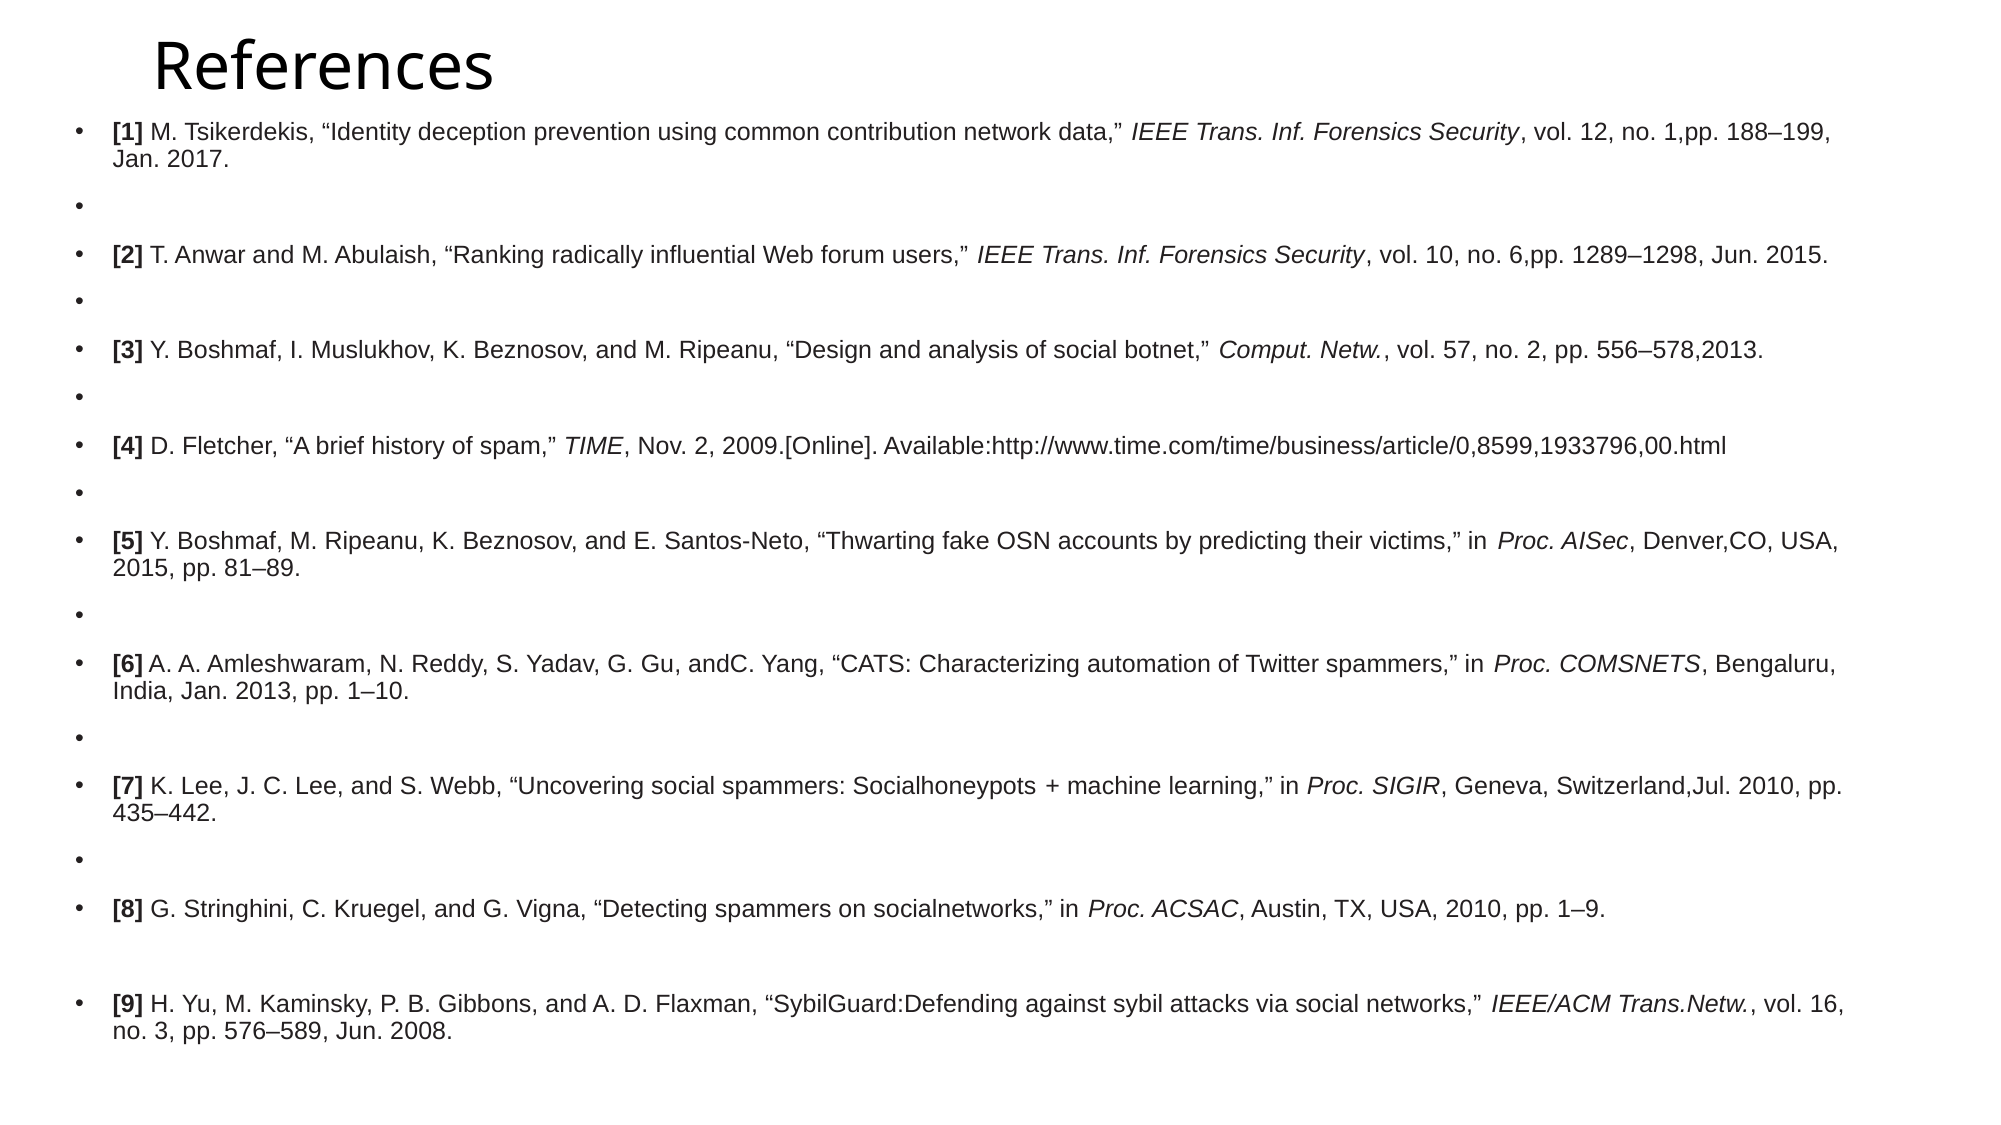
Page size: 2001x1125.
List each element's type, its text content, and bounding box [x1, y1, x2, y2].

list [1] M. Tsikerdekis, “Identity deception prevention using common contribution network data,” IEEE Trans. Inf. Forensics Security, vol. 12, no. 1,pp. 188–199, Jan. 2017. [2] T. Anwar and M. Abulaish, “Ranking radically influential Web forum users,” IEEE Trans. Inf. Forensics Security, vol. 10, no. 6,pp. 1289–1298, Jun. 2015. [3] Y. Boshmaf, I. Muslukhov, K. Beznosov, and M. Ripeanu, “Design and analysis of social botnet,” Comput. Netw., vol. 57, no. 2, pp. 556–578,2013. [4] D. Fletcher, “A brief history of spam,” TIME, Nov. 2, 2009.[Online]. Available:http://www.time.com/time/business/article/0,8599,1933796,00.html [5] Y. Boshmaf, M. Ripeanu, K. Beznosov, and E. Santos-Neto, “Thwarting fake OSN accounts by predicting their victims,” in Proc. AISec, Denver,CO, USA, 2015, pp. 81–89. [6] A. A. Amleshwaram, N. Reddy, S. Yadav, G. Gu, andC. Yang, “CATS: Characterizing automation of Twitter spammers,” in Proc. COMSNETS, Bengaluru, India, Jan. 2013, pp. 1–10. [7] K. Lee, J. C. Lee, and S. Webb, “Uncovering social spammers: Socialhoneypots + machine learning,” in Proc. SIGIR, Geneva, Switzerland,Jul. 2010, pp. 435–442. [8] G. Stringhini, C. Kruegel, and G. Vigna, “Detecting spammers on socialnetworks,” in Proc. ACSAC, Austin, TX, USA, 2010, pp. 1–9. [9] H. Yu, M. Kaminsky, P. B. Gibbons, and A. D. Flaxman, “SybilGuard:Defending against sybil attacks via social networks,” IEEE/ACM Trans.Netw., vol. 16, no. 3, pp. 576–589, Jun. 2008. [60, 111, 1893, 1101]
title References [137, 24, 1820, 111]
